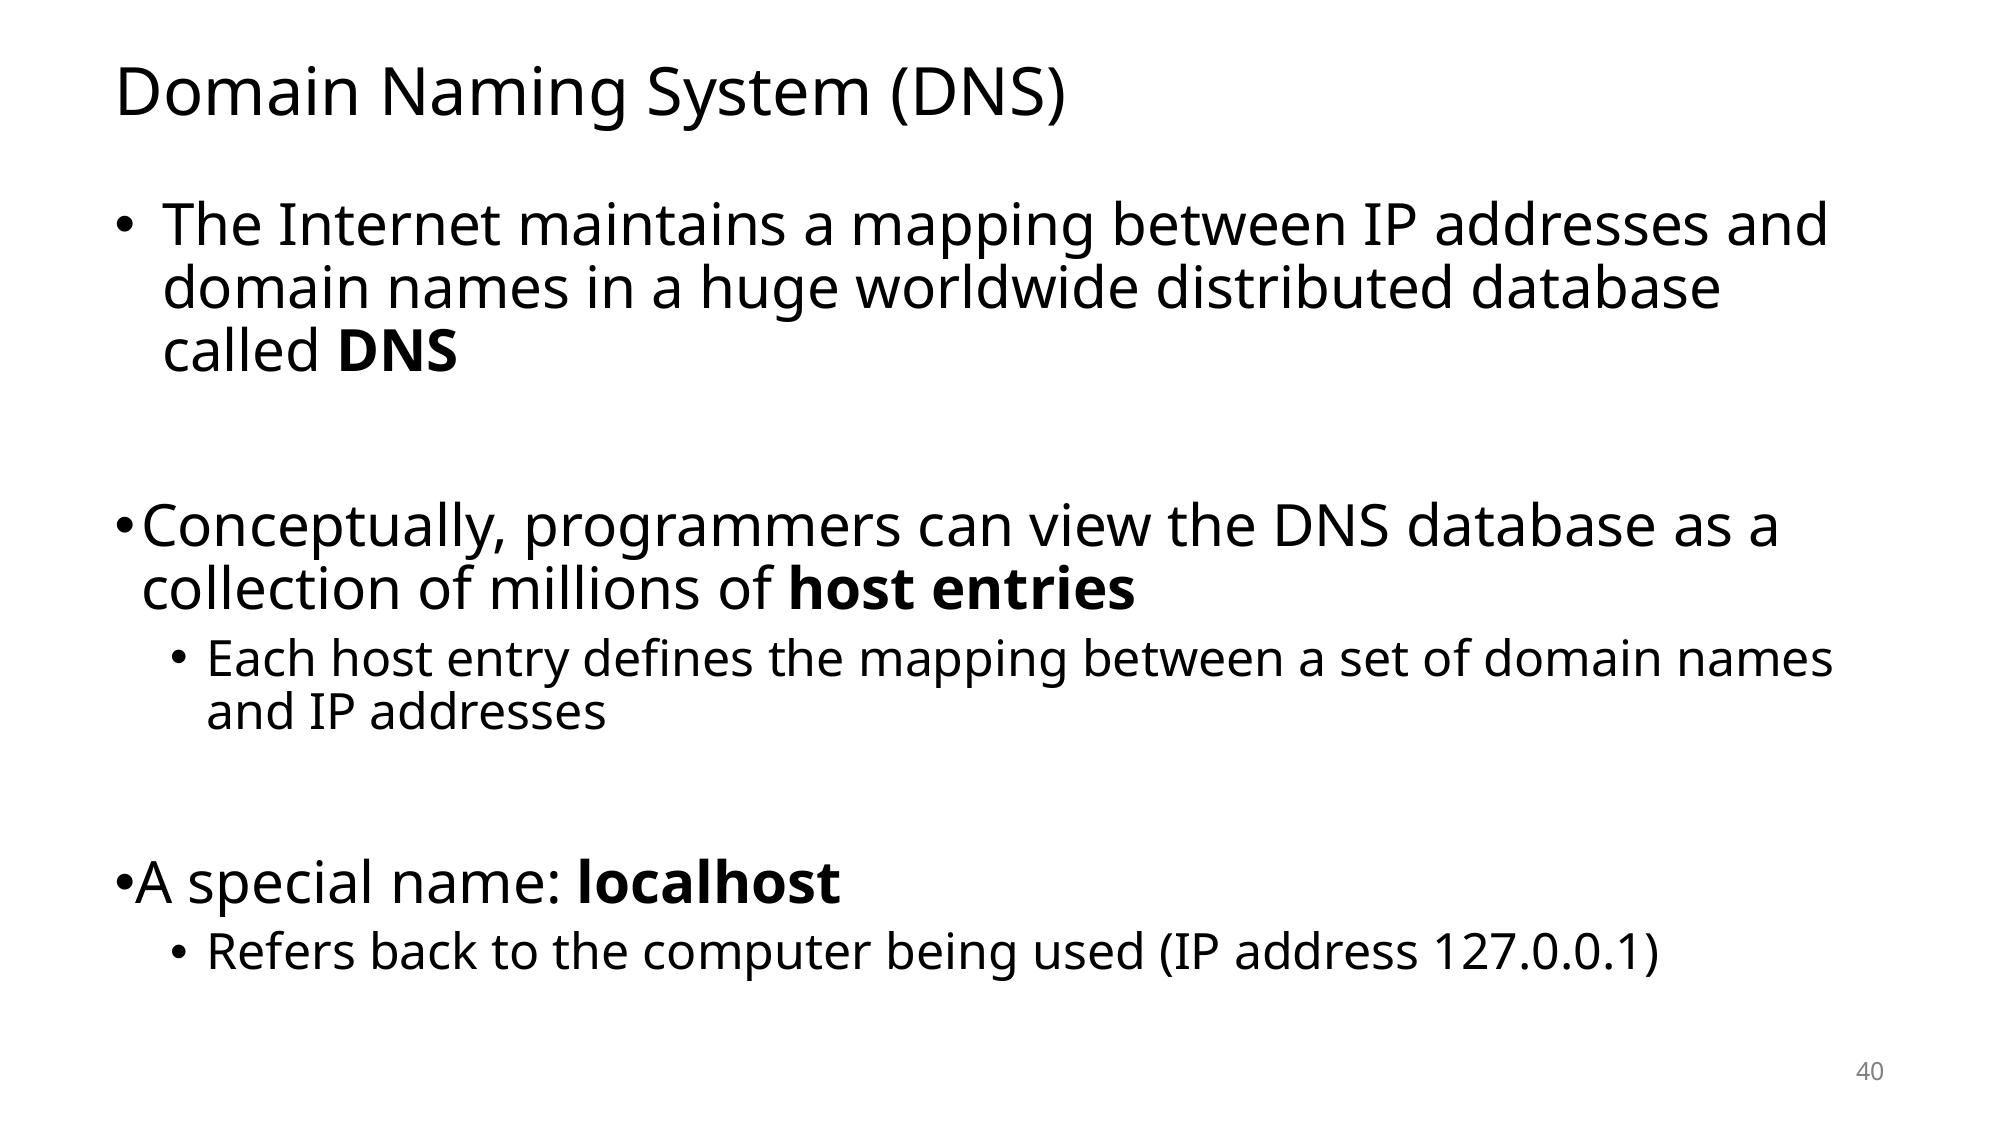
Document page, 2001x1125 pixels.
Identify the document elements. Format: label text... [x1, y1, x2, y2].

slide_number 40 [1749, 1042, 1900, 1103]
list The Internet maintains a mapping between IP addresses and domain names in a huge worldwide distributed database called DNS Conceptually, programmers can view the DNS database as a collection of millions of host entries Each host entry defines the mapping between a set of domain names and IP addresses A special name: localhost Refers back to the computer being used (IP address 127.0.0.1) [99, 187, 1900, 1013]
title Domain Naming System (DNS) [99, 37, 1900, 150]
